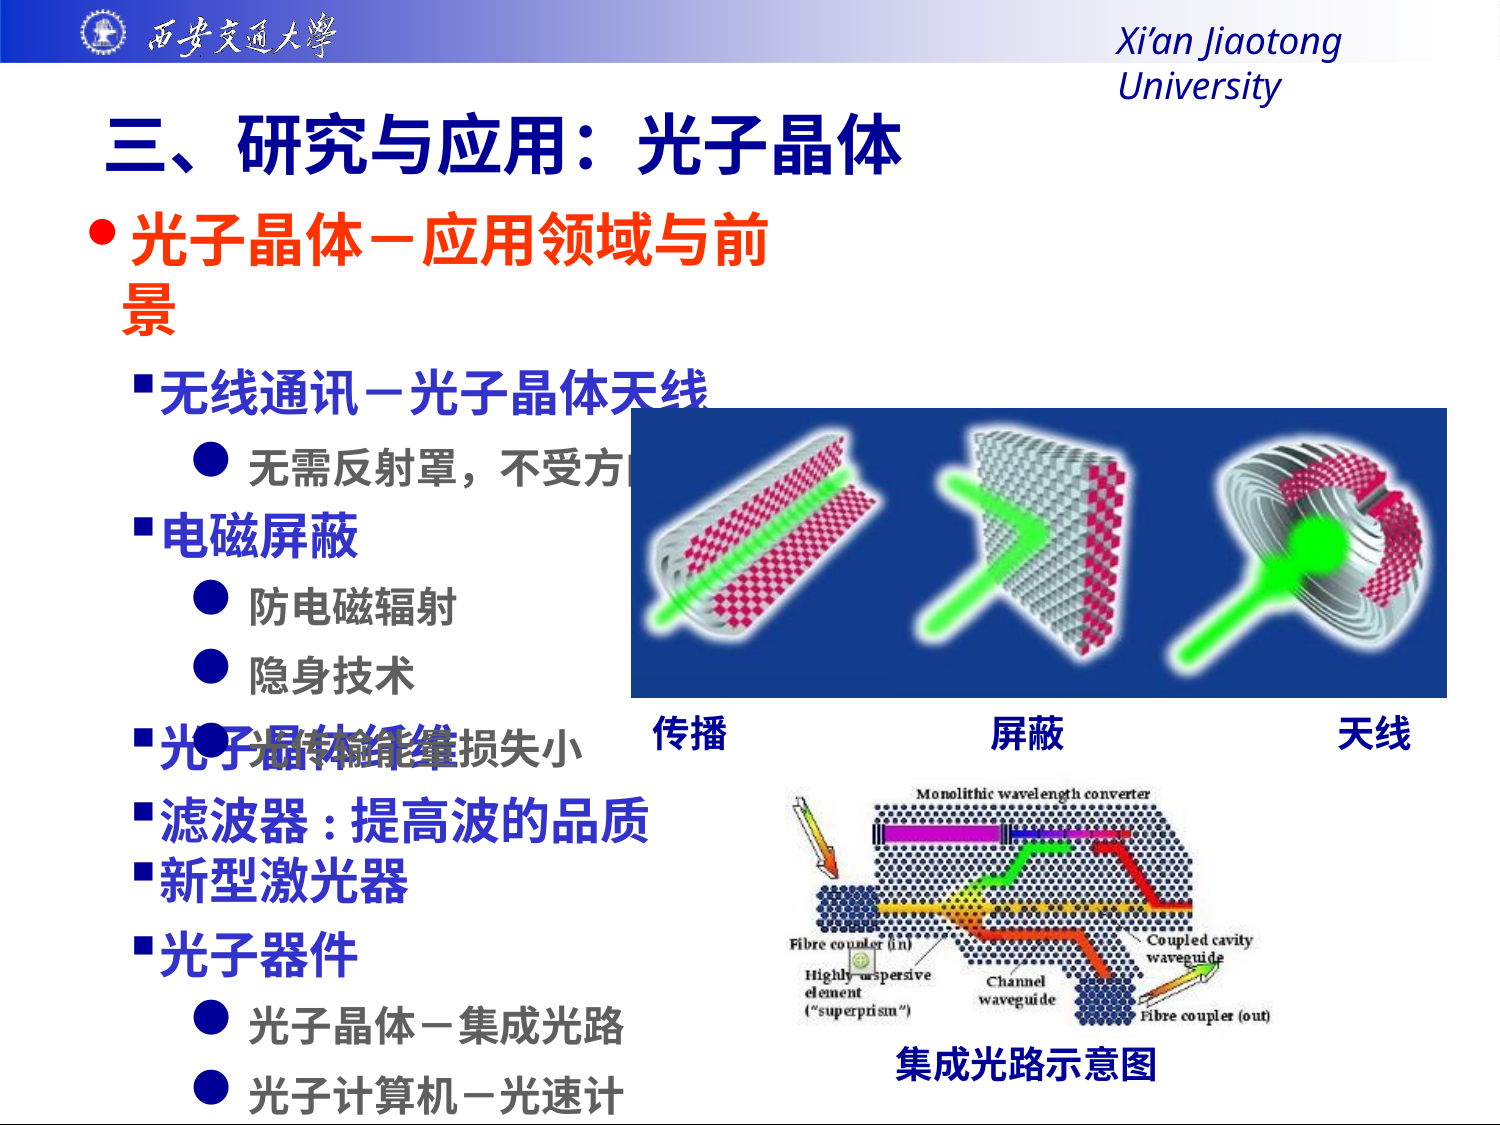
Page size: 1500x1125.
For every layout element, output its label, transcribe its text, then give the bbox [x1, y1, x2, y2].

title 三、研究与应用：光子晶体 [100, 100, 908, 291]
picture [631, 408, 1448, 698]
text_box Xi’an Jiaotong University [1114, 15, 1465, 108]
text_box 集成光路示意图 [893, 1049, 1161, 1087]
picture [785, 774, 1282, 1040]
text_box 光传输能量损失小 滤波器:提高波的品质 新型激光器 光子器件 光子晶体－集成光路 光子计算机－光速计算 [127, 717, 657, 1125]
text_box 天线 [1334, 708, 1415, 756]
text_box 光子晶体－应用领域与前景 无线通讯－光子晶体天线 无需反射罩，不受方向约束 电磁屏蔽 防电磁辐射 隐身技术 光子晶体纤维 [83, 197, 824, 776]
picture [0, 0, 1500, 63]
text_box 屏蔽 [988, 708, 1068, 756]
text_box 传播 [650, 708, 730, 756]
